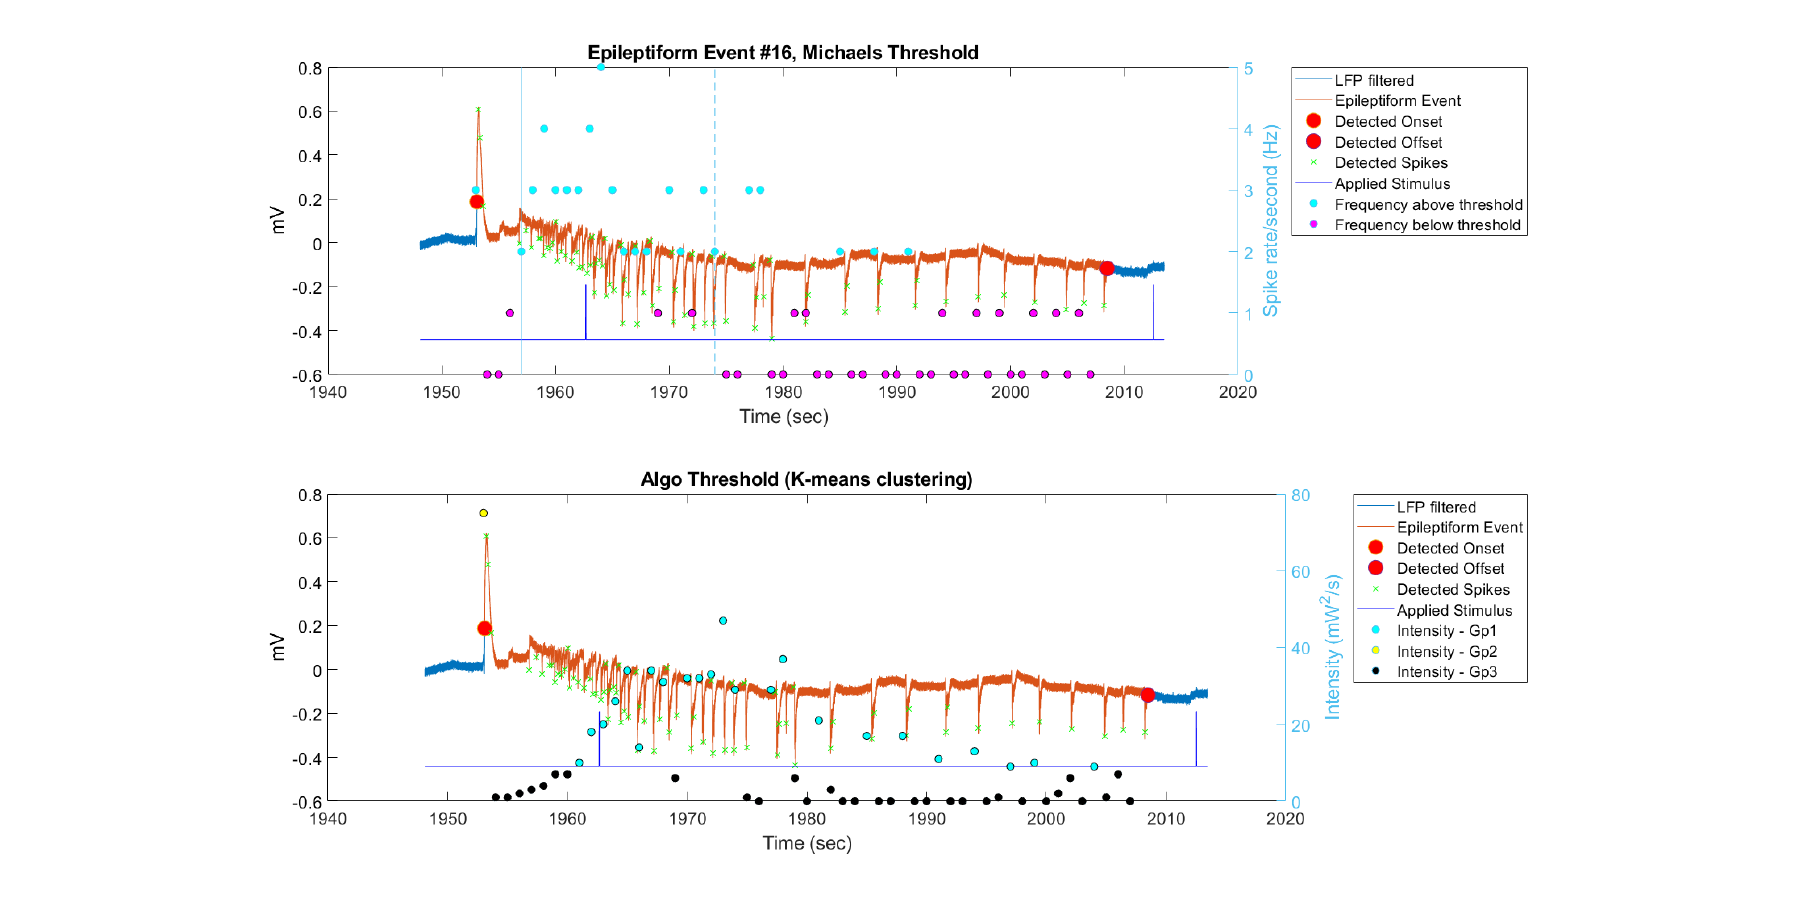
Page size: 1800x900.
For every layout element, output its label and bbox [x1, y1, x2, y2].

picture [126, 0, 1674, 900]
